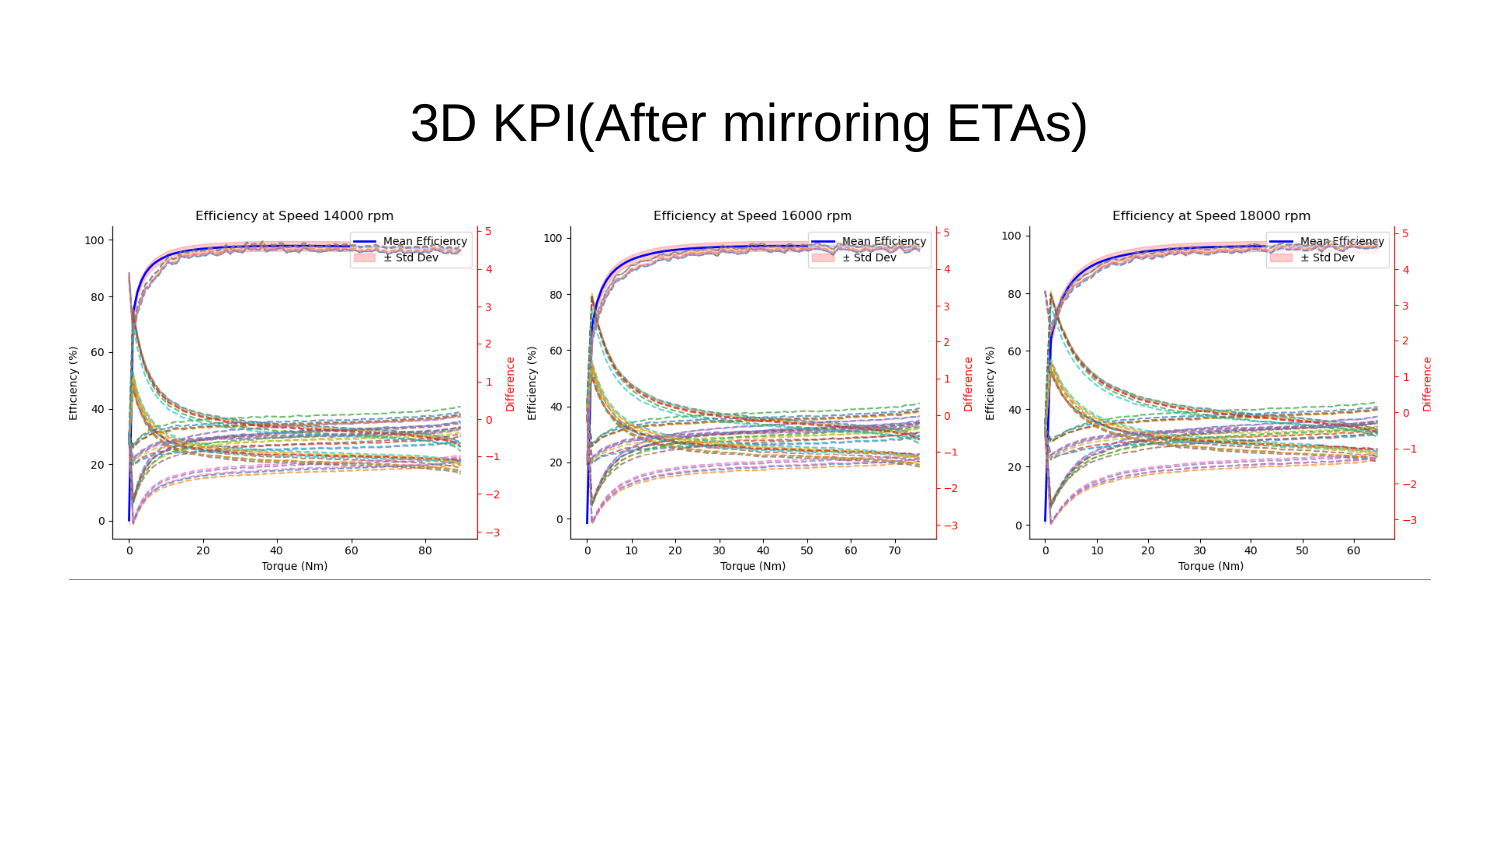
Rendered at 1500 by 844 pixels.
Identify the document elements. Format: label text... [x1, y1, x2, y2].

picture [69, 204, 1431, 580]
title 3D KPI(After mirroring ETAs) [51, 72, 1449, 167]
